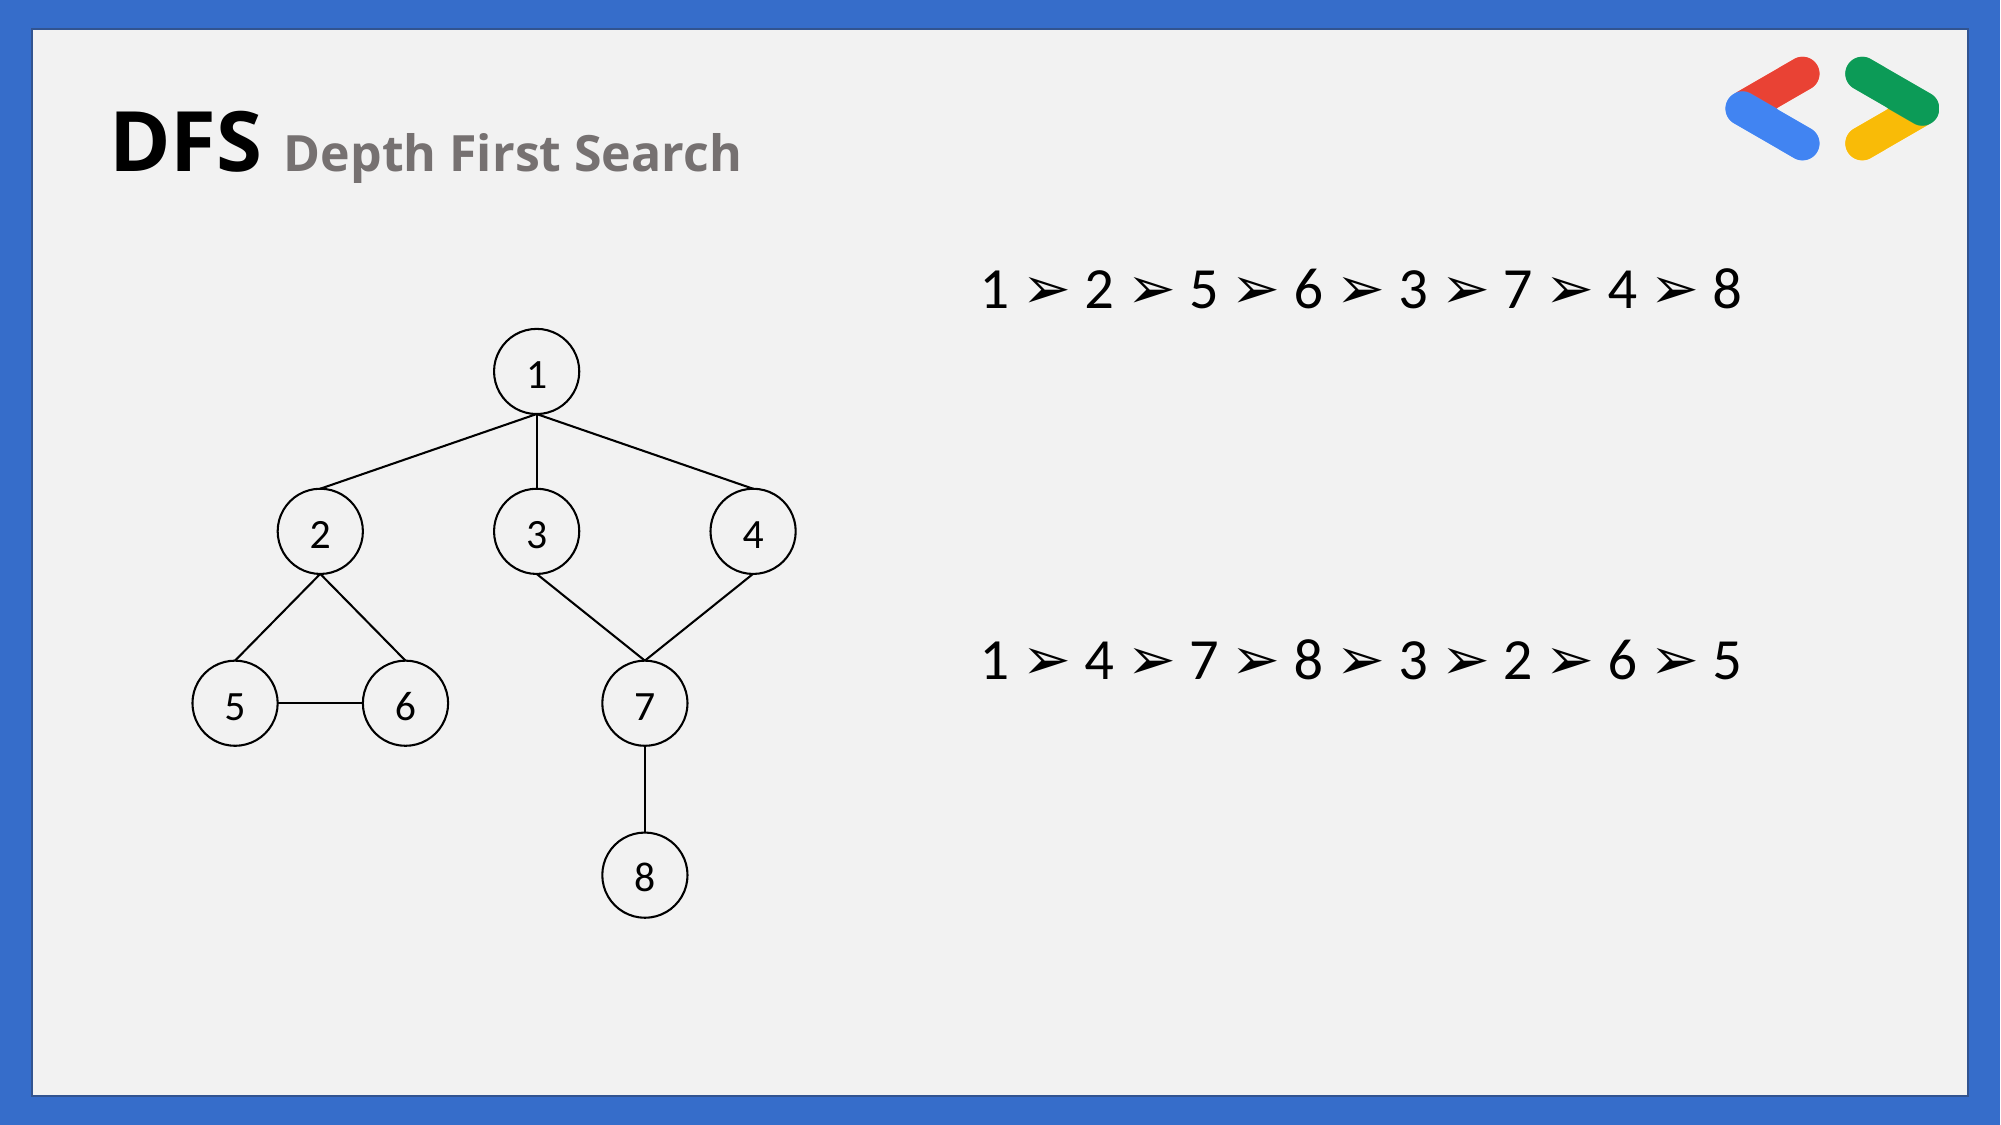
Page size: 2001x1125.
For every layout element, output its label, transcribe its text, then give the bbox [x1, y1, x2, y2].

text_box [536, 414, 753, 489]
text_box [77, 68, 688, 186]
text_box 5 [191, 659, 279, 747]
text_box 1 ➢ 4 ➢ 7 ➢ 8 ➢ 3 ➢ 2 ➢ 6 ➢ 5 [964, 613, 1758, 699]
text_box 7 [601, 661, 689, 747]
text_box DFS Depth First Search [94, 69, 1744, 198]
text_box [536, 573, 644, 661]
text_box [320, 573, 406, 661]
text_box 1 ➢ 2 ➢ 5 ➢ 6 ➢ 3 ➢ 7 ➢ 4 ➢ 8 [964, 243, 1758, 328]
text_box 3 [493, 489, 581, 575]
text_box 2 [276, 487, 364, 573]
text_box 4 [709, 487, 797, 575]
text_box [644, 573, 753, 661]
text_box 1 [493, 327, 581, 414]
text_box 6 [361, 659, 450, 747]
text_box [320, 414, 536, 489]
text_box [235, 573, 320, 661]
picture [1725, 1, 1939, 216]
text_box 8 [601, 831, 689, 919]
